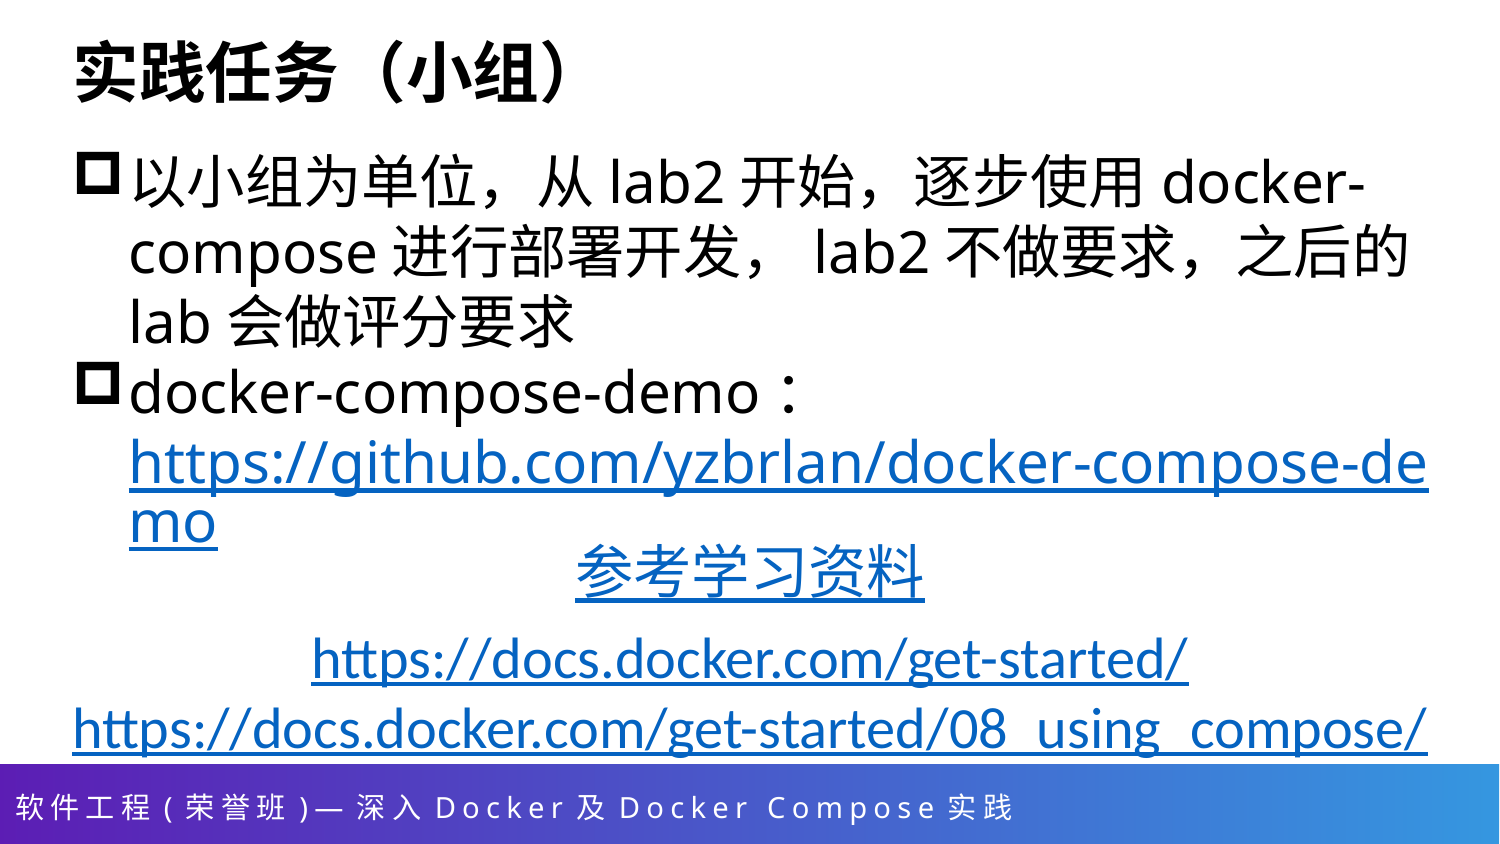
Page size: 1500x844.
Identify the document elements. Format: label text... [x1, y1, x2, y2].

title 实践任务（小组） [57, 17, 1352, 135]
text_box 以小组为单位，从lab2开始，逐步使用docker-compose进行部署开发，lab2不做要求，之后的lab会做评分要求 docker-compose-demo：https://github.com/yzbrlan/docker-compose-demo [57, 138, 1471, 513]
text_box 参考学习资料 https://docs.docker.com/get-started/ https://docs.docker.com/get-started/08_using_compose/ [57, 528, 1443, 768]
